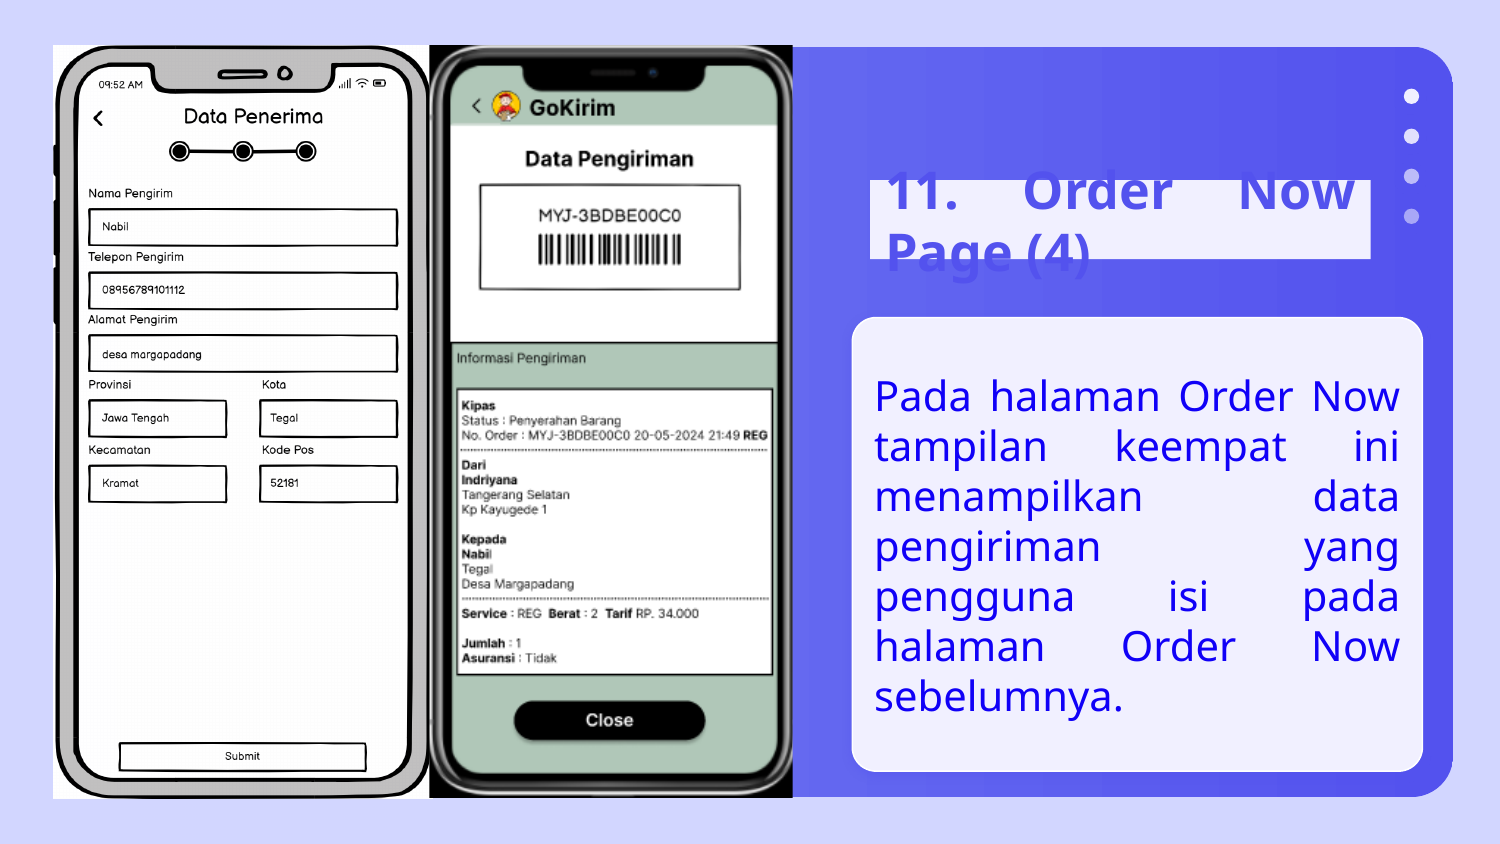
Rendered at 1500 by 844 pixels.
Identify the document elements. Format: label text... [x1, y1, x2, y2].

picture [11, 29, 793, 809]
text_box Pada halaman Order Now tampilan keempat ini menampilkan data pengiriman yang pengguna isi pada halaman Order Now sebelumnya. [852, 317, 1423, 772]
subtitle 11. Order Now Page (4) [870, 180, 1371, 260]
